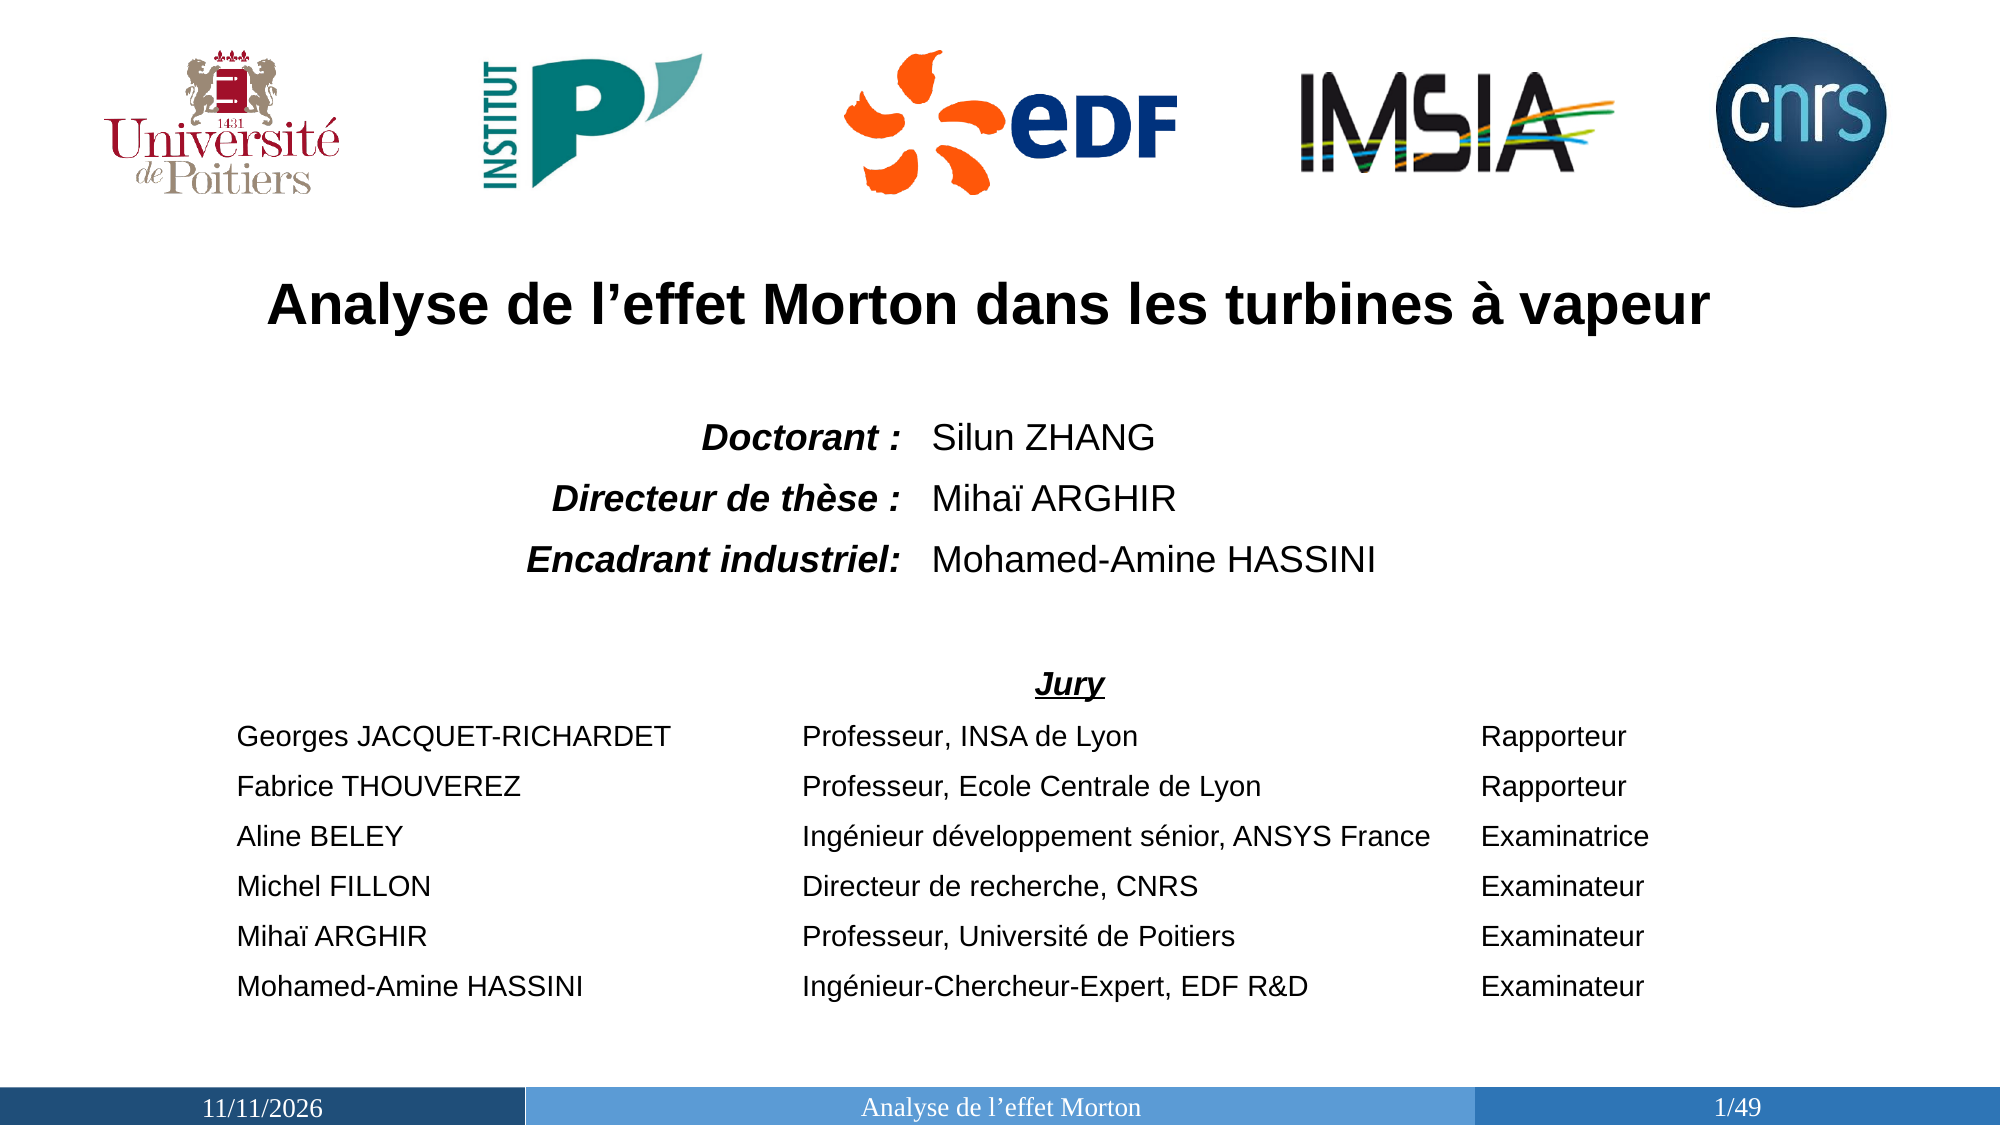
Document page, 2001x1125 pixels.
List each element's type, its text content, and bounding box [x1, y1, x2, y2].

table_cell Encadrant industriel: [501, 531, 917, 592]
table_cell Professeur, INSA de Lyon [787, 711, 1466, 761]
slide_number 1/49 [1475, 1087, 2000, 1125]
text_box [104, 30, 1893, 214]
table_cell Directeur de recherche, CNRS [787, 861, 1466, 911]
table_cell Mihaï ARGHIR [222, 911, 787, 961]
table_cell Examinateur [1466, 961, 1918, 1011]
table_cell Professeur, Université de Poitiers [787, 911, 1466, 961]
footer Analyse de l’effet Morton [526, 1087, 1475, 1125]
table_cell Mohamed-Amine HASSINI [222, 961, 787, 1011]
table_cell Aline BELEY [222, 811, 787, 861]
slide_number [0, 1087, 525, 1125]
table_cell Mohamed-Amine HASSINI [917, 531, 1425, 592]
table_cell Examinatrice [1466, 811, 1918, 861]
table_cell Examinateur [1466, 911, 1918, 961]
table_cell Examinateur [1466, 861, 1918, 911]
table_header Silun ZHANG [917, 409, 1425, 470]
table_cell Michel FILLON [222, 861, 787, 911]
table_cell Directeur de thèse : [501, 470, 917, 531]
table_cell Ingénieur-Chercheur-Expert, EDF R&D [787, 961, 1466, 1011]
table_header Doctorant : [501, 409, 917, 470]
table_cell Rapporteur [1466, 711, 1918, 761]
table_cell Rapporteur [1466, 761, 1918, 811]
table_cell Fabrice THOUVEREZ [222, 761, 787, 811]
table_cell Mihaï ARGHIR [917, 470, 1425, 531]
table_cell Ingénieur développement sénior, ANSYS France [787, 811, 1466, 861]
table_cell Georges Jacquet-Richardet [222, 711, 787, 761]
text_box Analyse de l’effet Morton dans les turbines à vapeur [216, 259, 1762, 344]
table_cell Professeur, Ecole Centrale de Lyon [787, 761, 1466, 811]
table_header Jury [222, 656, 1918, 711]
